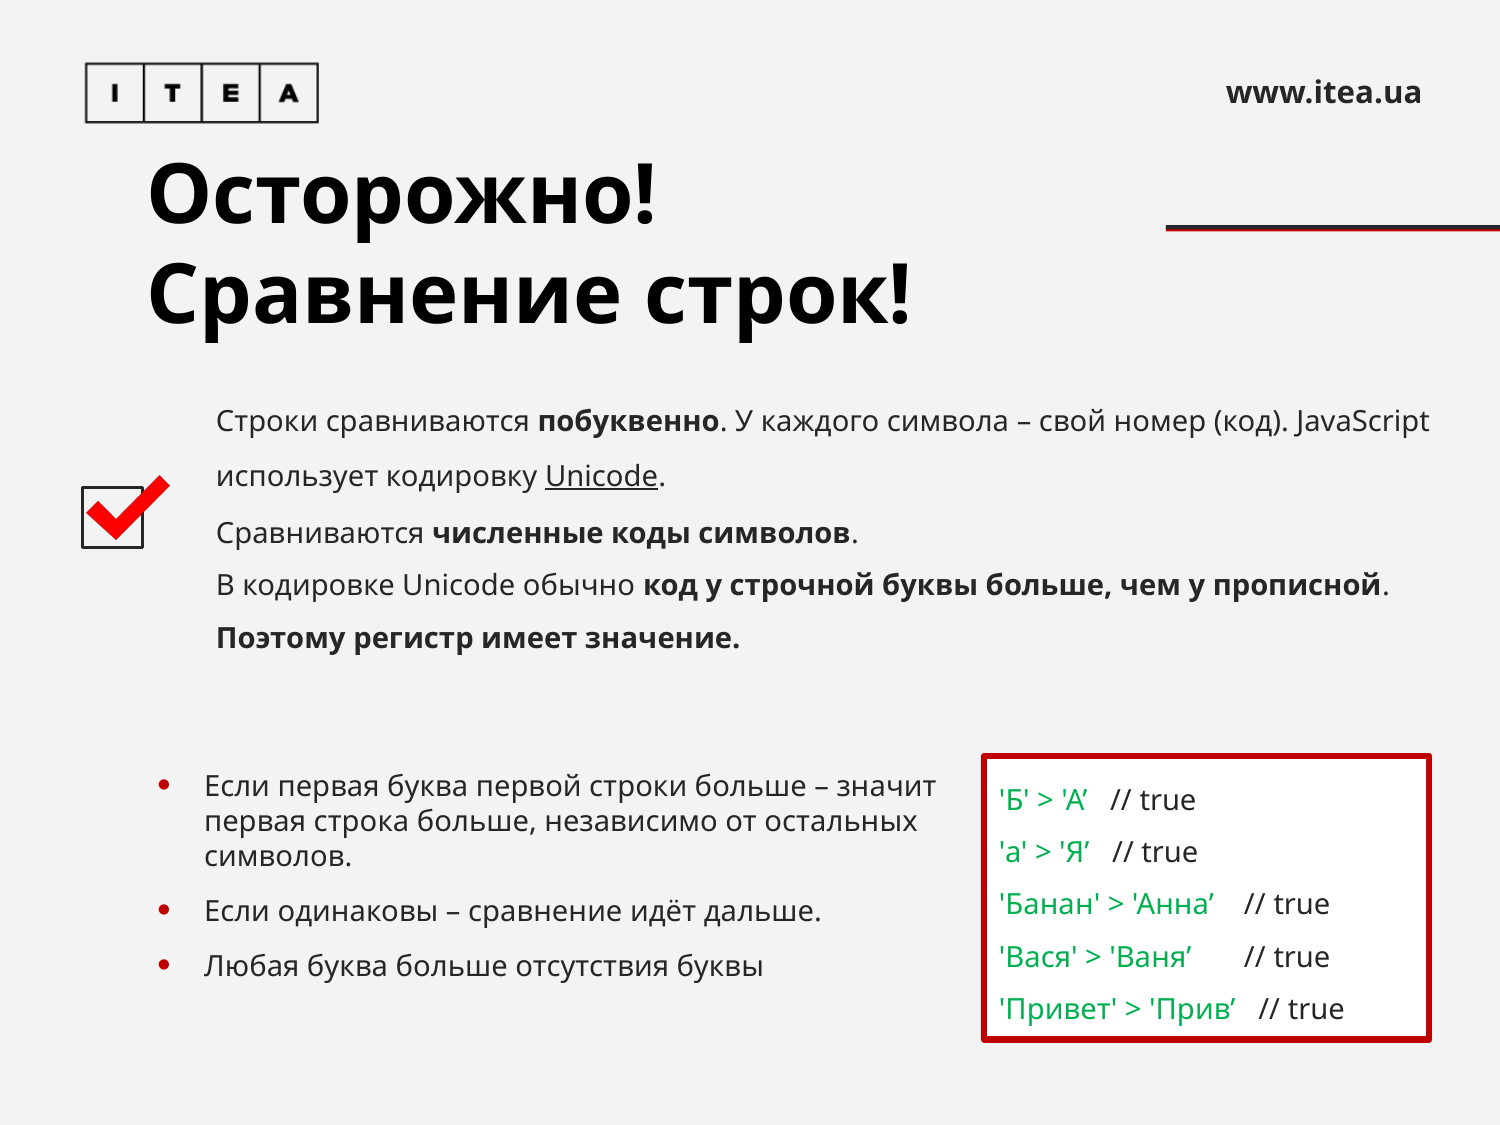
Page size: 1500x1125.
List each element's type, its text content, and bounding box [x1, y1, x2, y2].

text_box [1165, 225, 1500, 230]
picture [57, 49, 344, 133]
text_box [0, 0, 1500, 1125]
text_box www.itea.ua [1172, 66, 1477, 115]
text_box 'Б' > 'А’ // true 'а' > 'Я’ // true 'Банан' > 'Анна’ // true 'Вася' > 'Ваня’ // true 'Привет' > 'Прив’ // true [984, 755, 1430, 1040]
picture [86, 475, 170, 540]
title Осторожно! Сравнение строк! [131, 159, 1476, 348]
text_box Строки сравниваются побуквенно. У каждого символа – свой номер (код). JavaScript использует кодировку Unicode. Сравниваются численные коды символов. В кодировке Unicode обычно код у строчной буквы больше, чем у прописной. Поэтому регистр имеет значение. [200, 356, 1487, 683]
text_box Если первая буква первой строки больше – значит первая строка больше, независимо от остальных символов. Если одинаковы – сравнение идёт дальше. Любая буква больше отсутствия буквы [142, 759, 955, 990]
